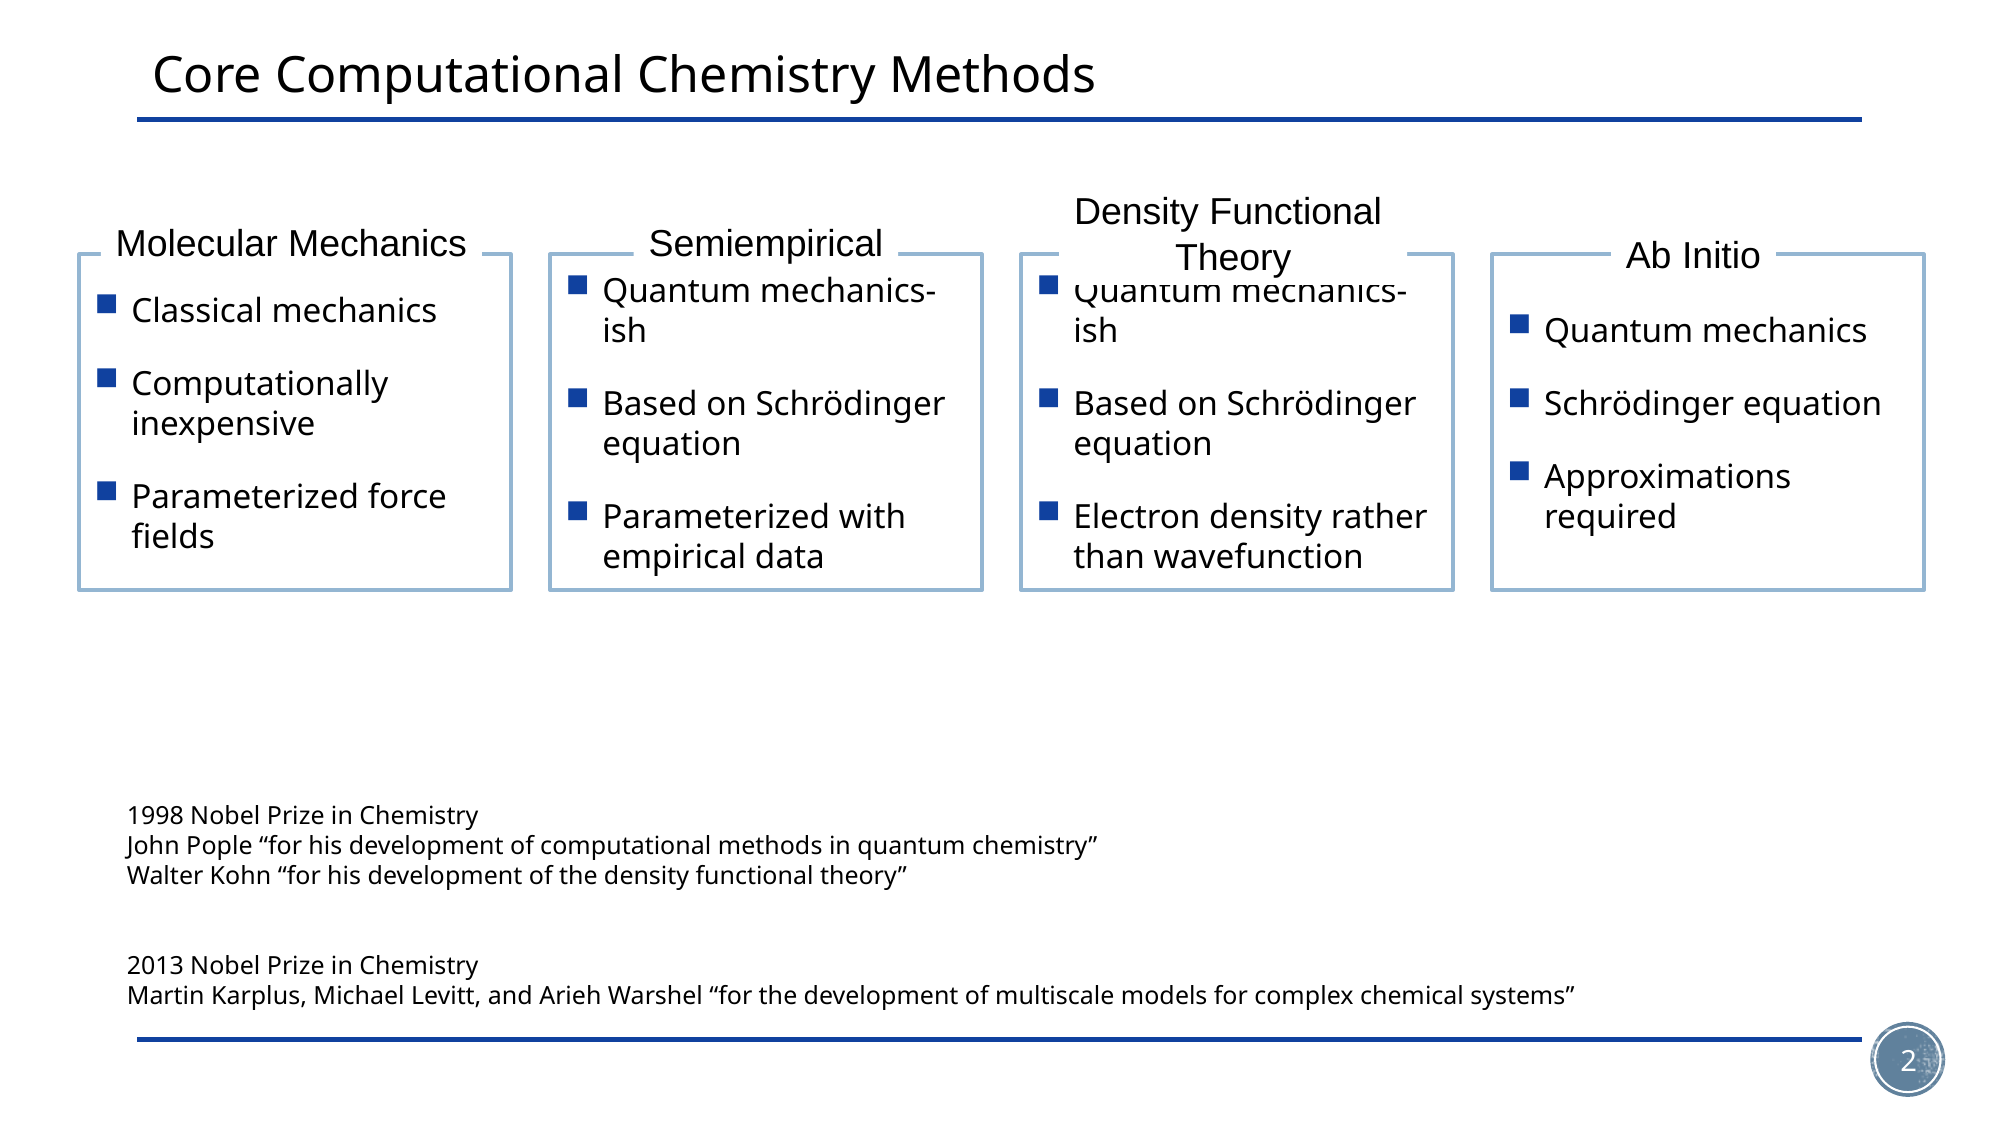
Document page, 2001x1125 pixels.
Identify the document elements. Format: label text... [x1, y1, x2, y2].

text_box Semiempirical [633, 211, 899, 272]
text_box 1998 Nobel Prize in Chemistry John Pople “for his development of computational methods in quantum chemistry” Walter Kohn “for his development of the density functional theory” 2013 Nobel Prize in Chemistry Martin Karplus, Michael Levitt, and Arieh Warshel “for the development of multiscale models for complex chemical systems” [112, 792, 1592, 1017]
title Core Computational Chemistry Methods [137, 33, 1863, 111]
text_box Quantum mechanics-ish Based on Schrödinger equation Electron density rather than wavefunction [1021, 254, 1453, 591]
text_box Quantum mechanics Schrödinger equation Approximations required [1491, 254, 1924, 591]
slide_number 2 [1875, 1031, 1943, 1092]
text_box Molecular Mechanics [100, 211, 482, 272]
text_box Classical mechanics Computationally inexpensive Parameterized force fields [79, 254, 512, 591]
text_box [137, 337, 570, 740]
text_box Ab Initio [1611, 223, 1776, 284]
text_box Density Functional Theory [1059, 180, 1408, 285]
text_box Quantum mechanics-ish Based on Schrödinger equation Parameterized with empirical data [550, 254, 982, 591]
